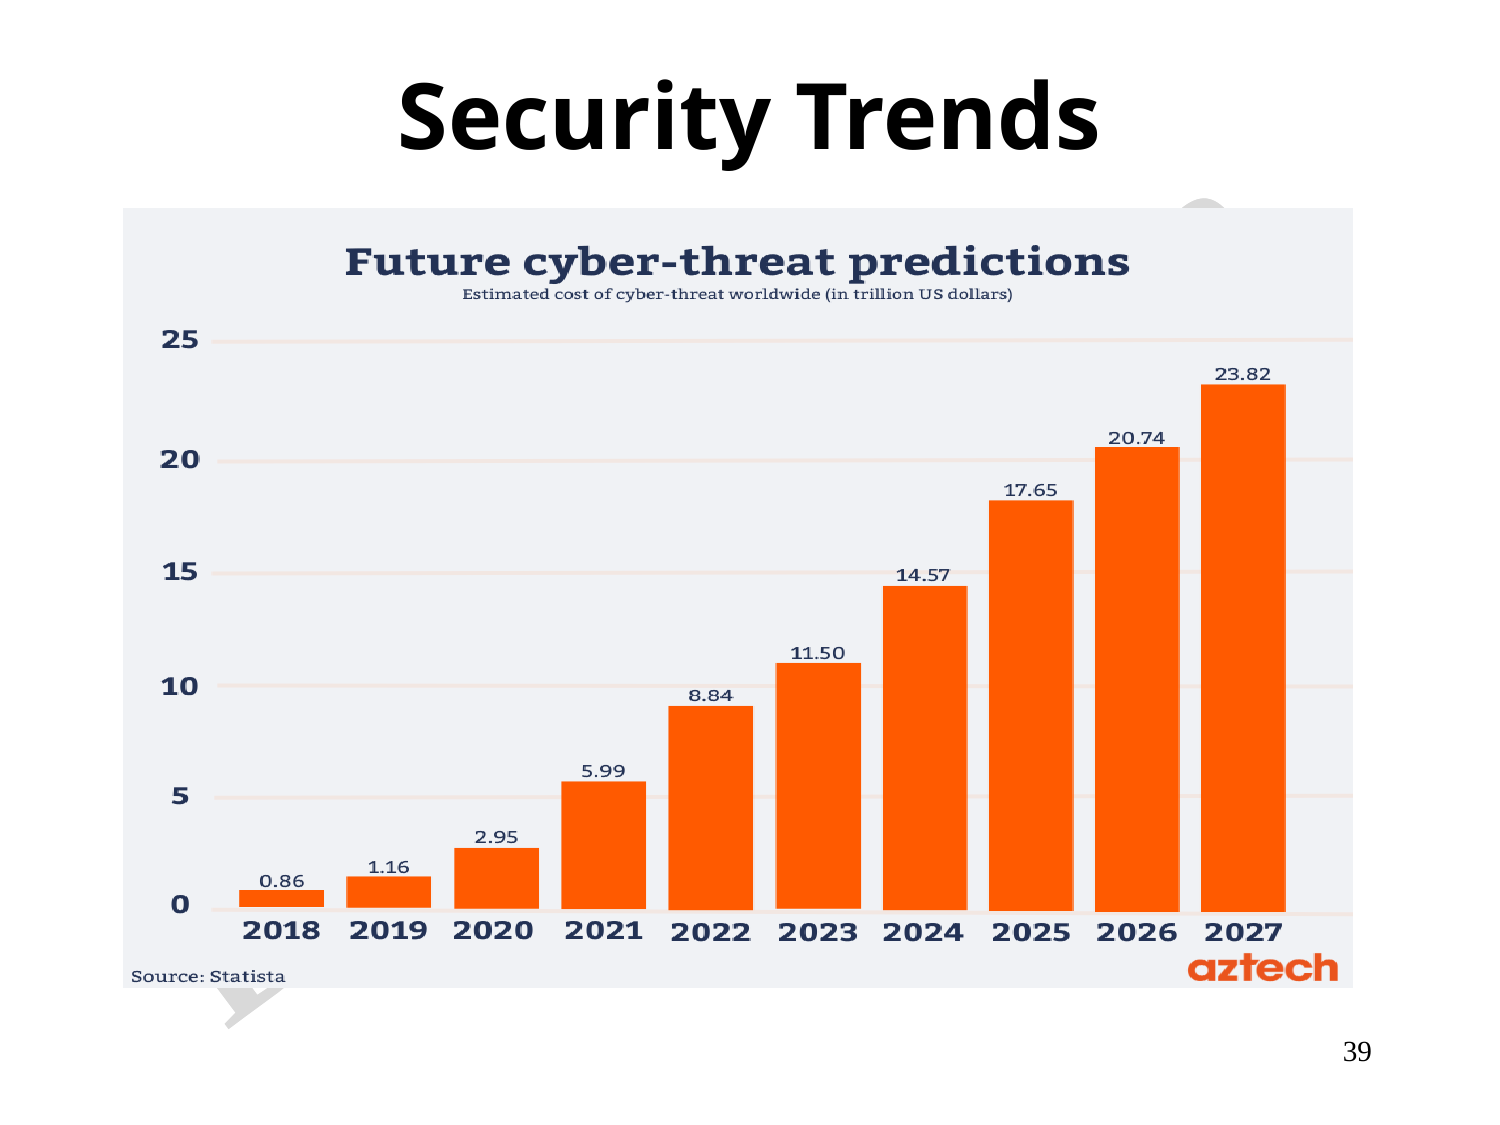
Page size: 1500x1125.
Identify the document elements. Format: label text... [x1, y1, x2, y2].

slide_number 39 [1074, 1024, 1388, 1101]
title Security Trends [112, 19, 1388, 207]
picture [123, 207, 1353, 988]
